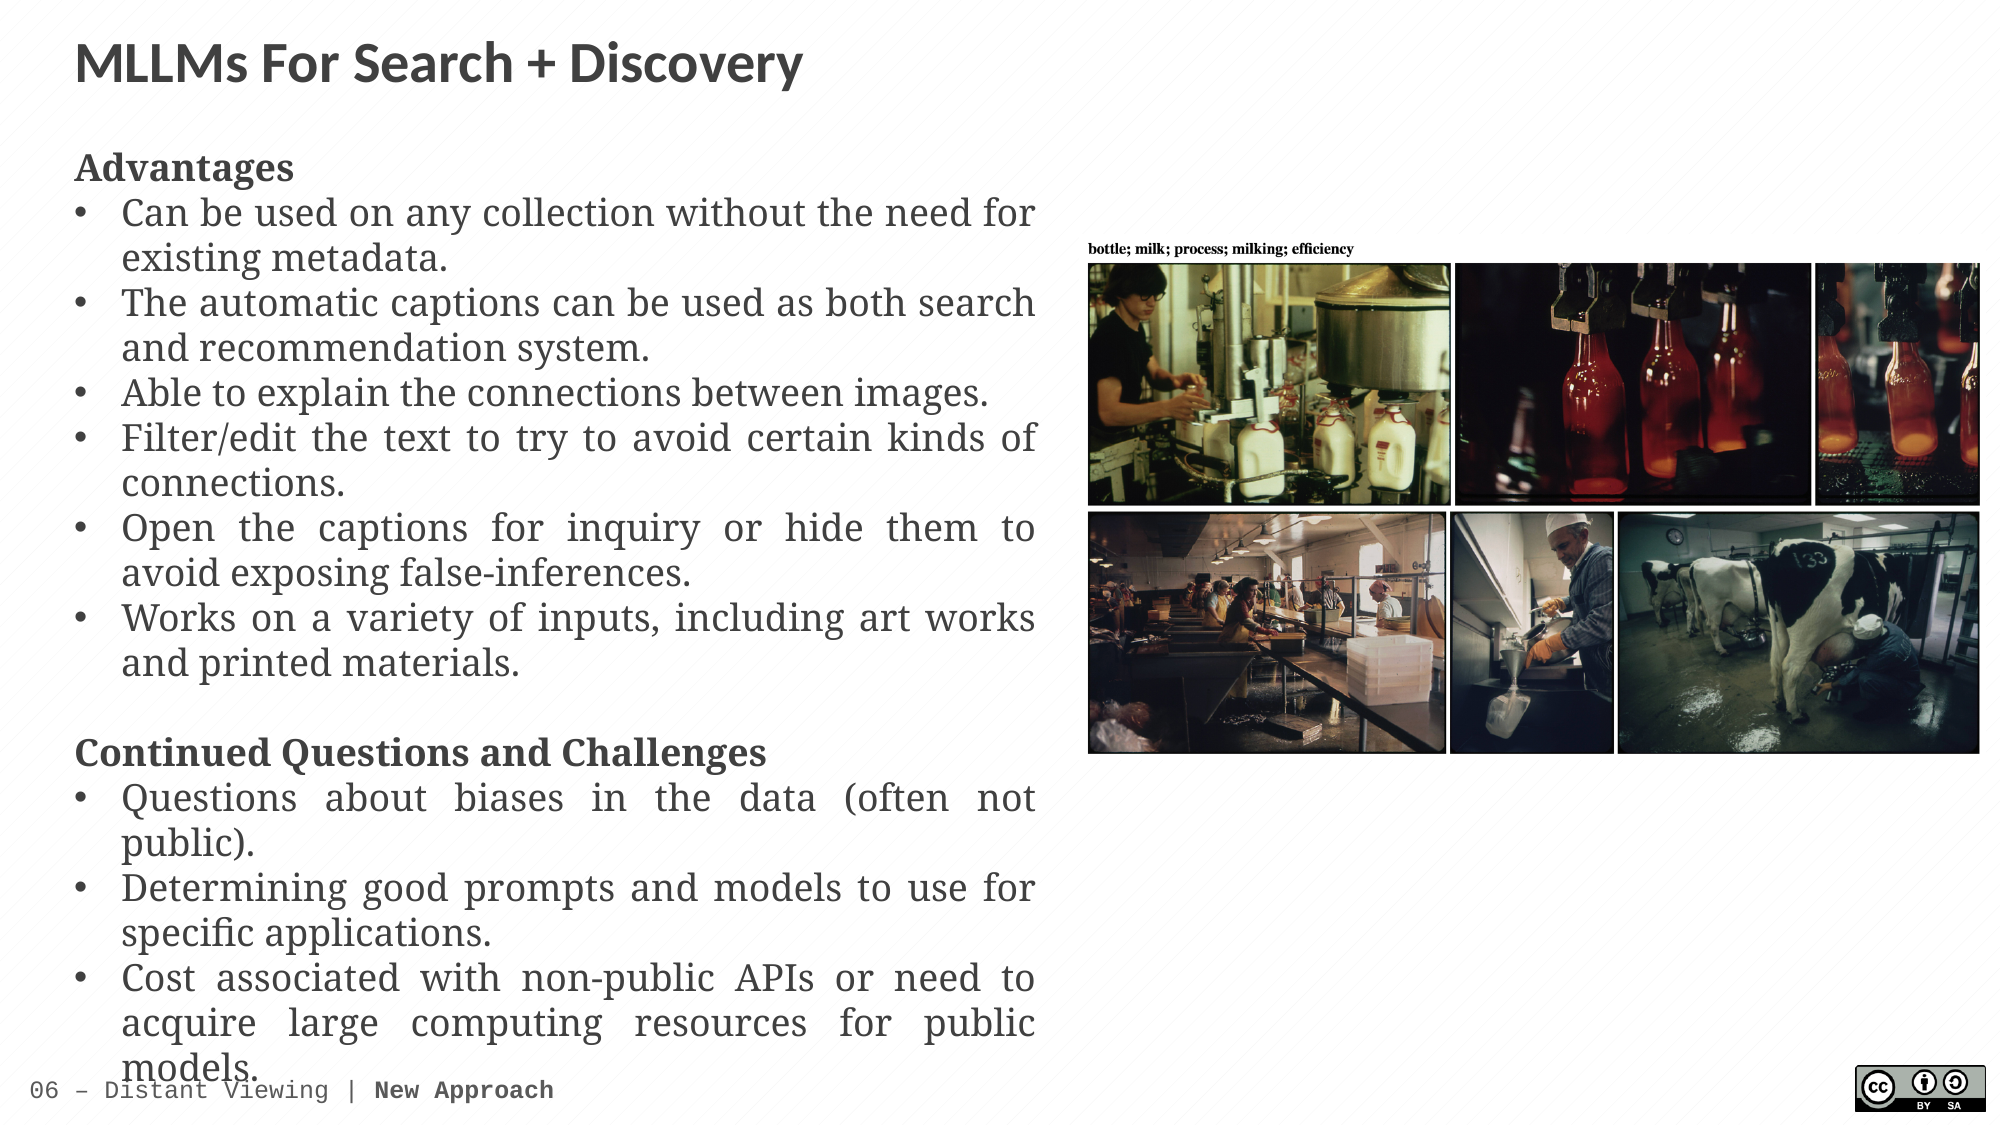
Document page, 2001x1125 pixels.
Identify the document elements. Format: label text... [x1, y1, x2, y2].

text_box 06 – Distant Viewing | New Approach [14, 1066, 780, 1111]
text_box Advantages Can be used on any collection without the need for existing metadata. The automatic captions can be used as both search and recommendation system. Able to explain the connections between images. Filter/edit the text to try to avoid certain kinds of connections. Open the captions for inquiry or hide them to avoid exposing false-inferences. Works on a variety of inputs, including art works and printed materials. Continued Questions and Challenges Questions about biases in the data (often not public). Determining good prompts and models to use for specific applications. Cost associated with non-public APIs or need to acquire large computing resources for public models. [59, 136, 1052, 1097]
picture [1855, 1065, 1986, 1112]
picture [1079, 217, 1986, 760]
text_box MLLMs For Search + Discovery [59, 16, 1442, 102]
